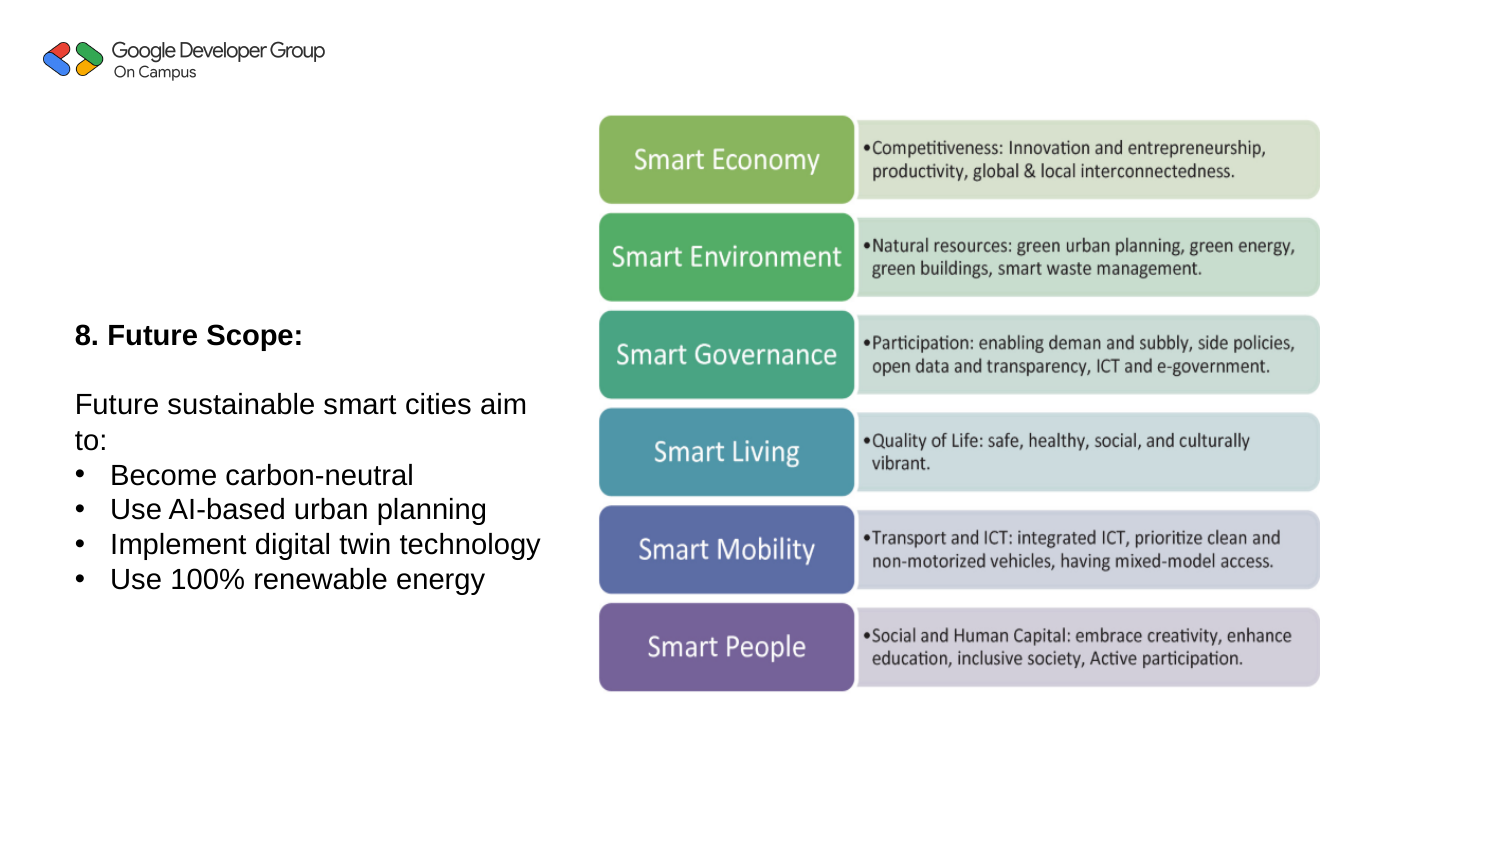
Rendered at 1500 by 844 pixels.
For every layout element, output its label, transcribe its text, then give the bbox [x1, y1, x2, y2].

picture [595, 111, 1320, 696]
text_box 8. Future Scope: Future sustainable smart cities aim to: Become carbon-neutral Use AI-based urban planning Implement digital twin technology Use 100% renewable energy [60, 308, 575, 603]
picture [25, 28, 327, 83]
